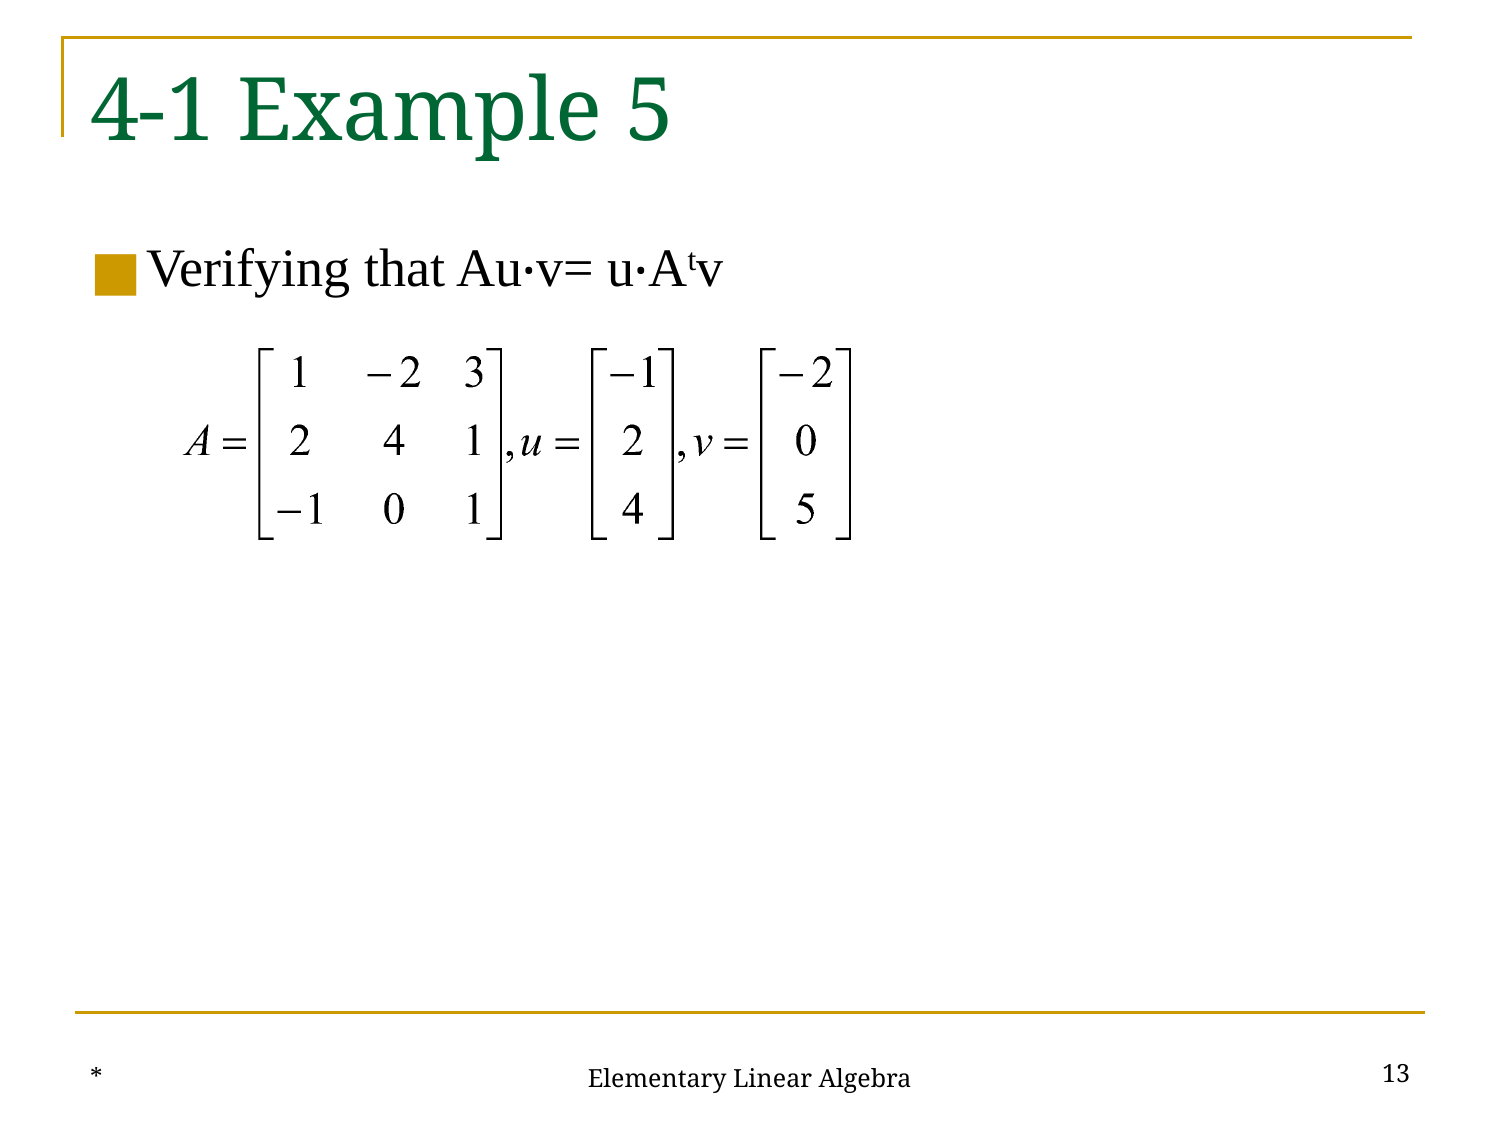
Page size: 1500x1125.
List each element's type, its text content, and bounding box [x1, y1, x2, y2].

text_box * [75, 1024, 425, 1100]
text_box Elementary Linear Algebra [512, 1024, 988, 1100]
list Verifying that Au‧v= u‧Atv [75, 224, 1425, 1006]
title 4-1 Example 5 [75, 45, 1425, 224]
picture [174, 337, 862, 551]
text_box ‹#› [1074, 1024, 1425, 1100]
